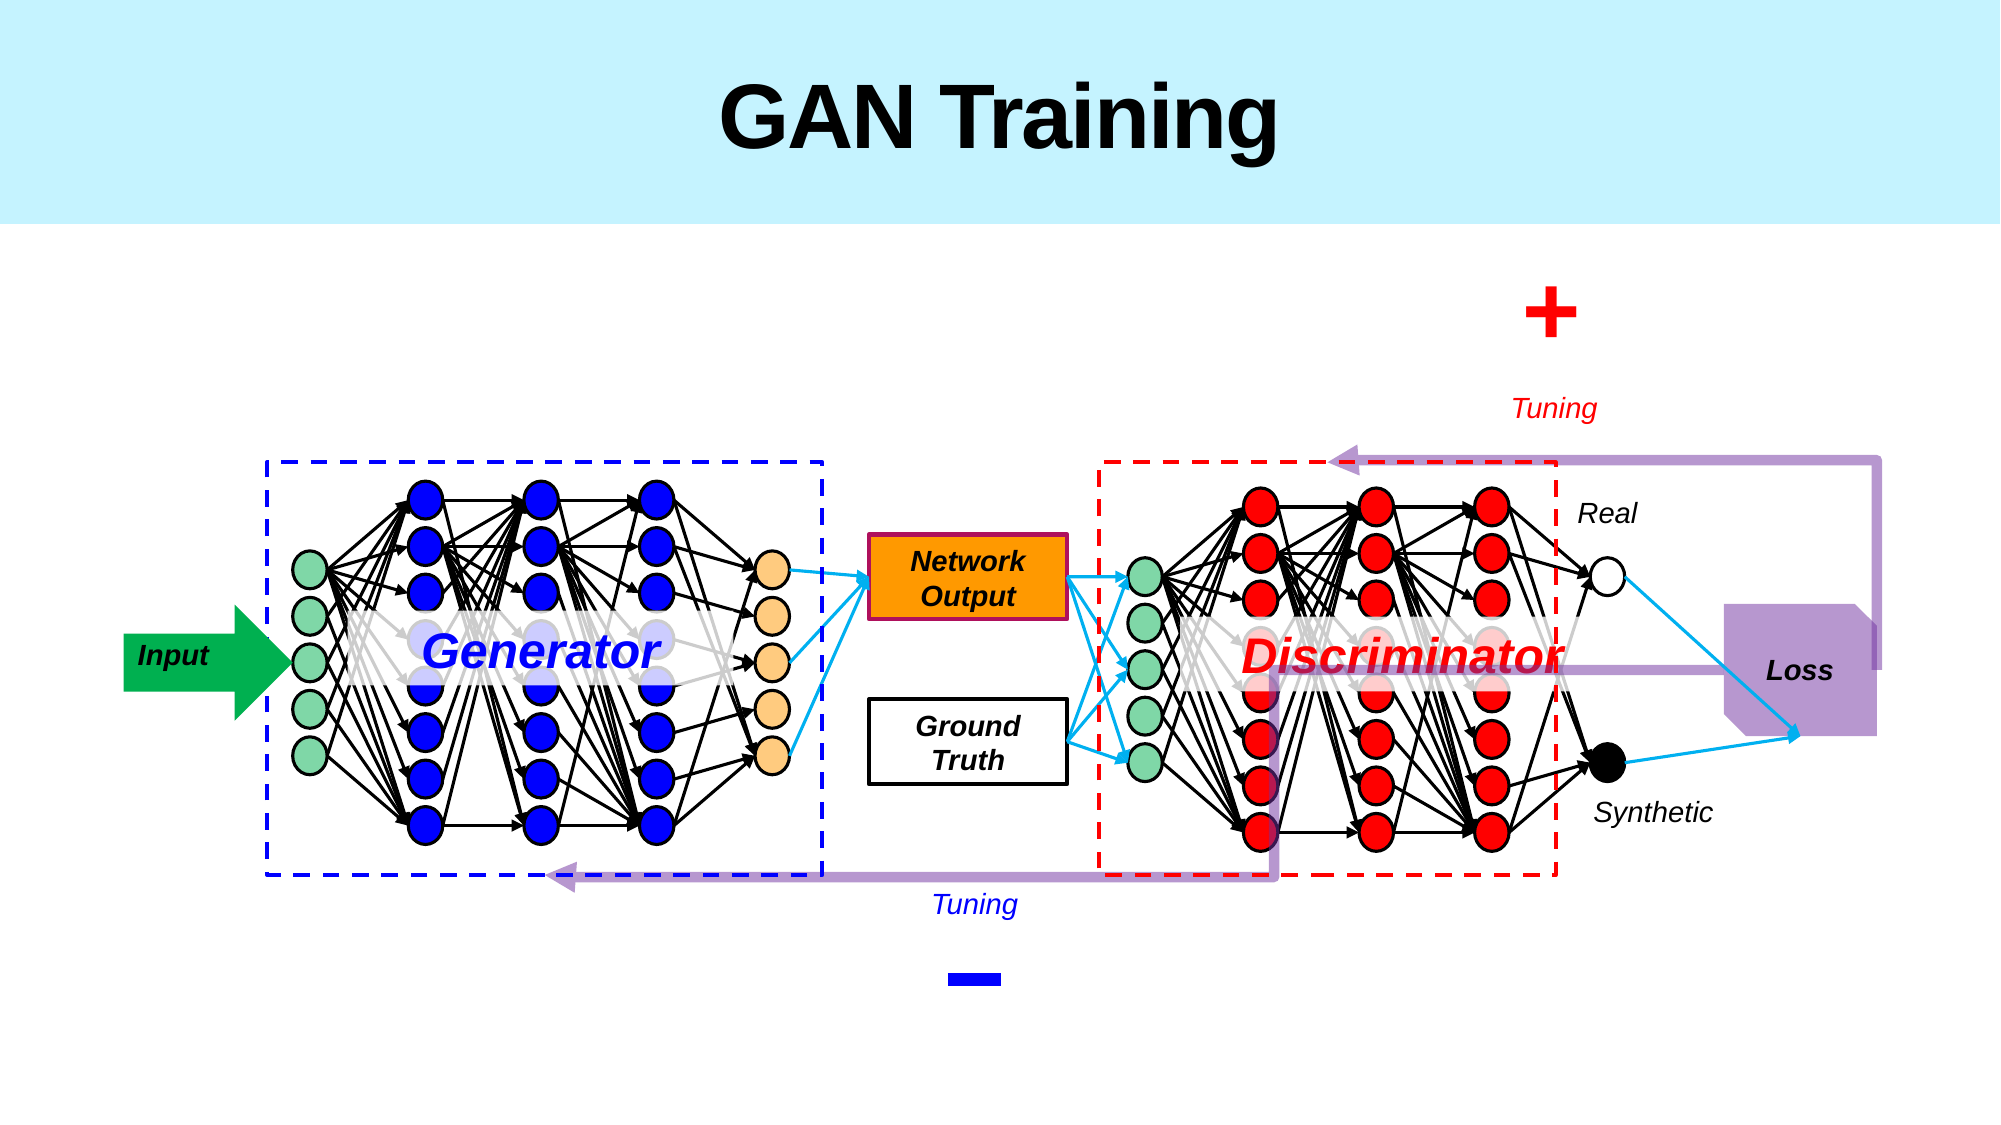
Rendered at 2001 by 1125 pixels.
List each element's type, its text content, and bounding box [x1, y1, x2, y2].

title GAN Training [0, 0, 2000, 224]
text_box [122, 237, 1878, 981]
